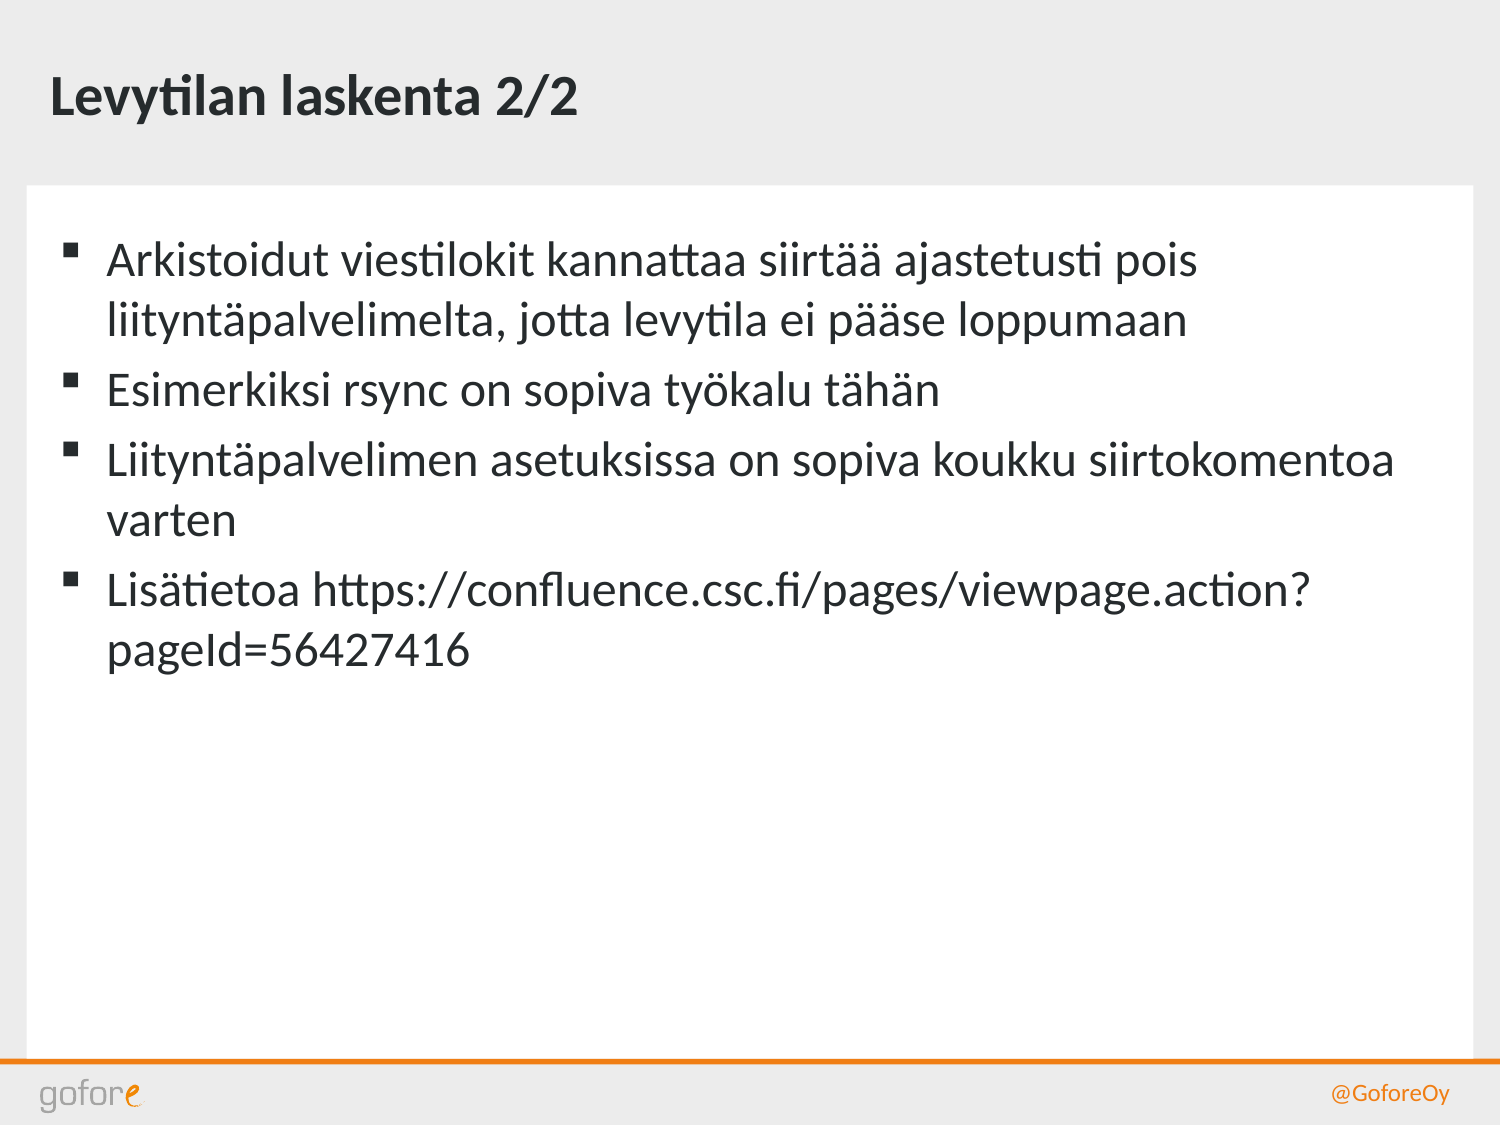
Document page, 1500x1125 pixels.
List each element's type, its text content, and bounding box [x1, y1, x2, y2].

footer @GoforeOy [738, 1058, 1471, 1125]
list Arkistoidut viestilokit kannattaa siirtää ajastetusti pois liityntäpalvelimelta, jotta levytila ei pääse loppumaan Esimerkiksi rsync on sopiva työkalu tähän Liityntäpalvelimen asetuksissa on sopiva koukku siirtokomentoa varten Lisätietoa https://confluence.csc.fi/pages/viewpage.action?pageId=56427416 [47, 220, 1453, 1059]
title Levytilan laskenta 2/2 [37, 0, 1463, 185]
